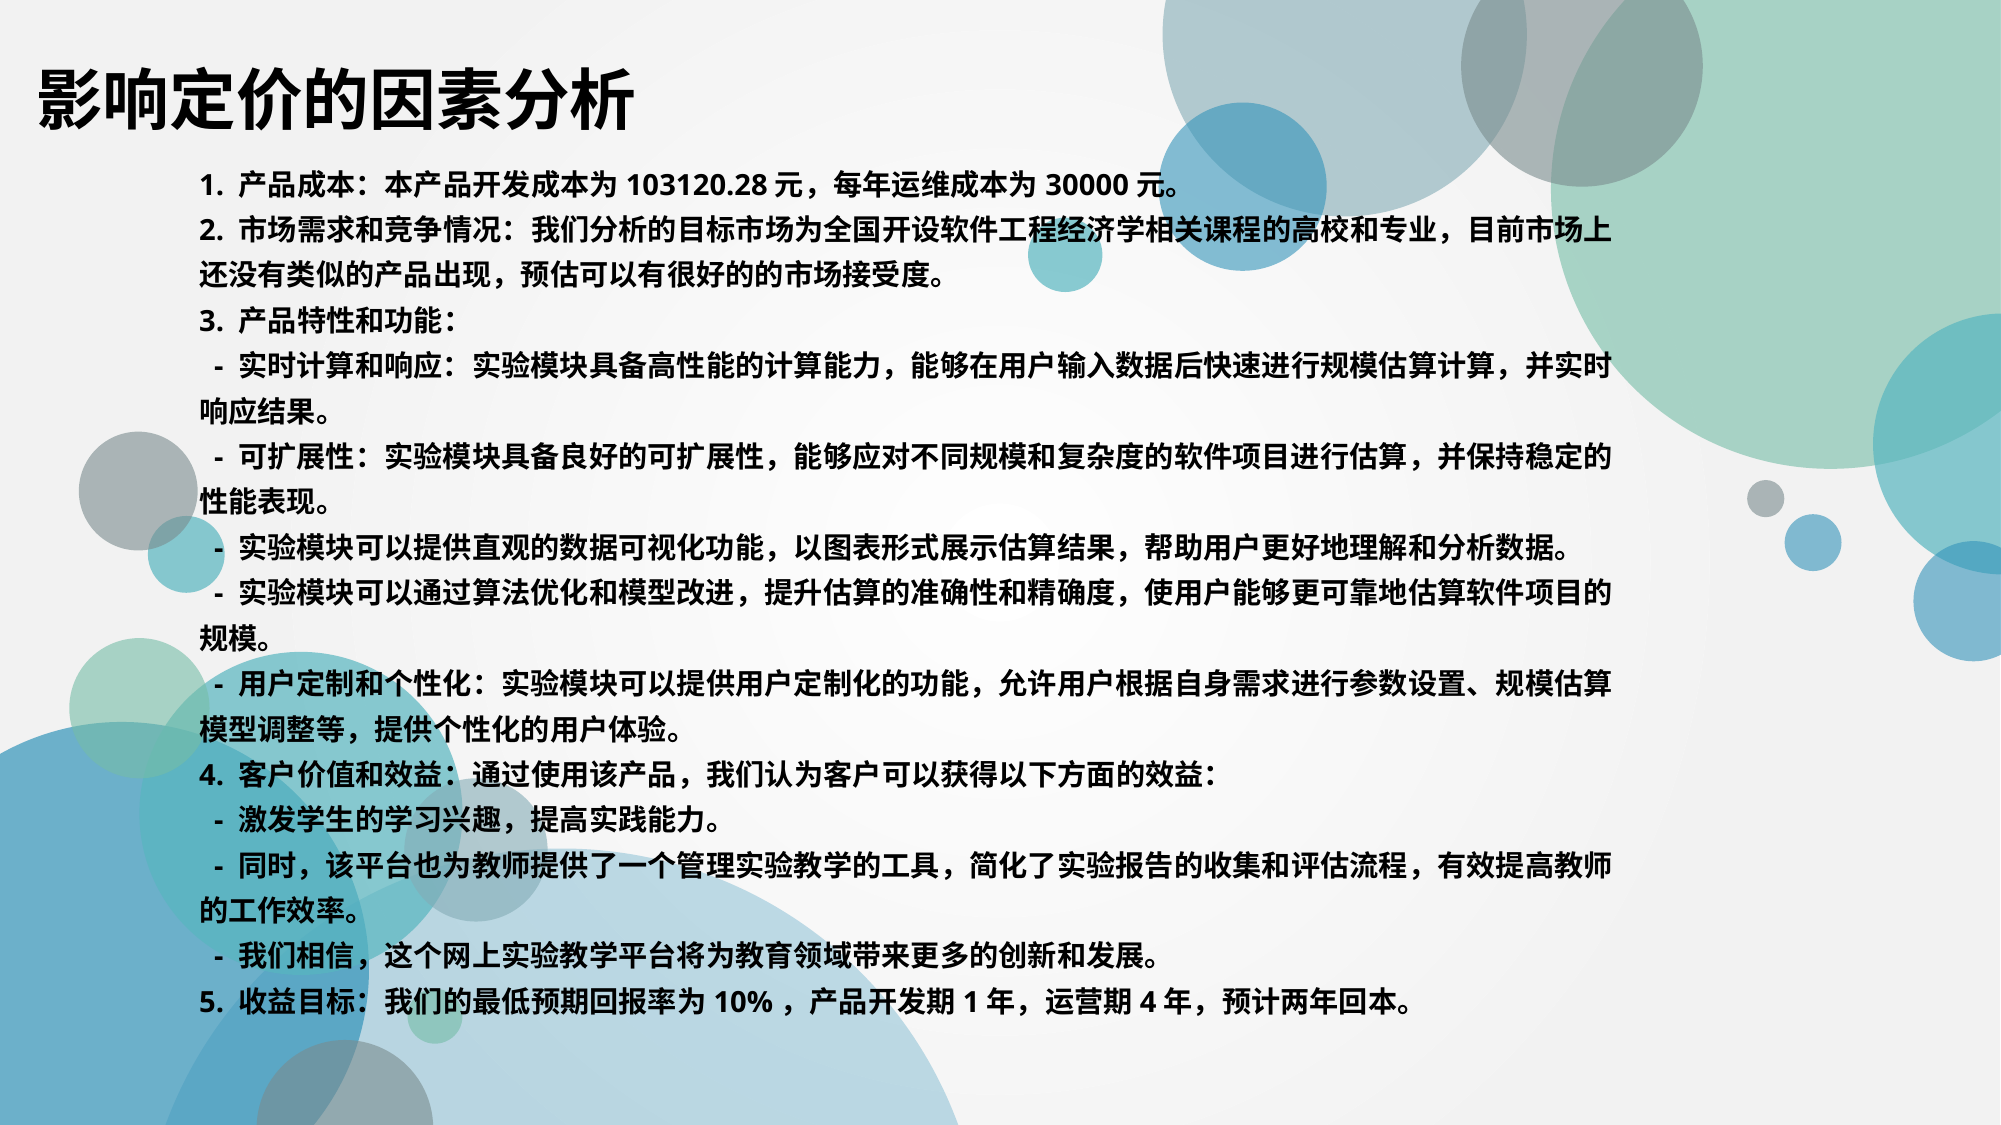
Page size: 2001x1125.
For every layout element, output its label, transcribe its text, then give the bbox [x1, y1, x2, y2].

text_box 影响定价的因素分析 [21, 26, 1910, 148]
text_box 1. 产品成本：本产品开发成本为103120.28元，每年运维成本为30000元。 2. 市场需求和竞争情况：我们分析的目标市场为全国开设软件工程经济学相关课程的高校和专业，目前市场上还没有类似的产品出现，预估可以有很好的的市场接受度。 3. 产品特性和功能： - 实时计算和响应：实验模块具备高性能的计算能力，能够在用户输入数据后快速进行规模估算计算，并实时响应结果。 - 可扩展性：实验模块具备良好的可扩展性，能够应对不同规模和复杂度的软件项目进行估算，并保持稳定的性能表现。 - 实验模块可以提供直观的数据可视化功能，以图表形式展示估算结果，帮助用户更好地理解和分析数据。 - 实验模块可以通过算法优化和模型改进，提升估算的准确性和精确度，使用户能够更可靠地估算软件项目的规模。 - 用户定制和个性化：实验模块可以提供用户定制化的功能，允许用户根据自身需求进行参数设置、规模估算模型调整等，提供个性化的用户体验。 4. 客户价值和效益：通过使用该产品，我们认为客户可以获得以下方面的效益： - 激发学生的学习兴趣，提高实践能力。 - 同时，该平台也为教师提供了一个管理实验教学的工具，简化了实验报告的收集和评估流程，有效提高教师的工作效率。 - 我们相信，这个网上实验教学平台将为教育领域带来更多的创新和发展。 5. 收益目标：我们的最低预期回报率为10%，产品开发期1年，运营期4年，预计两年回本。 [184, 147, 1656, 1066]
